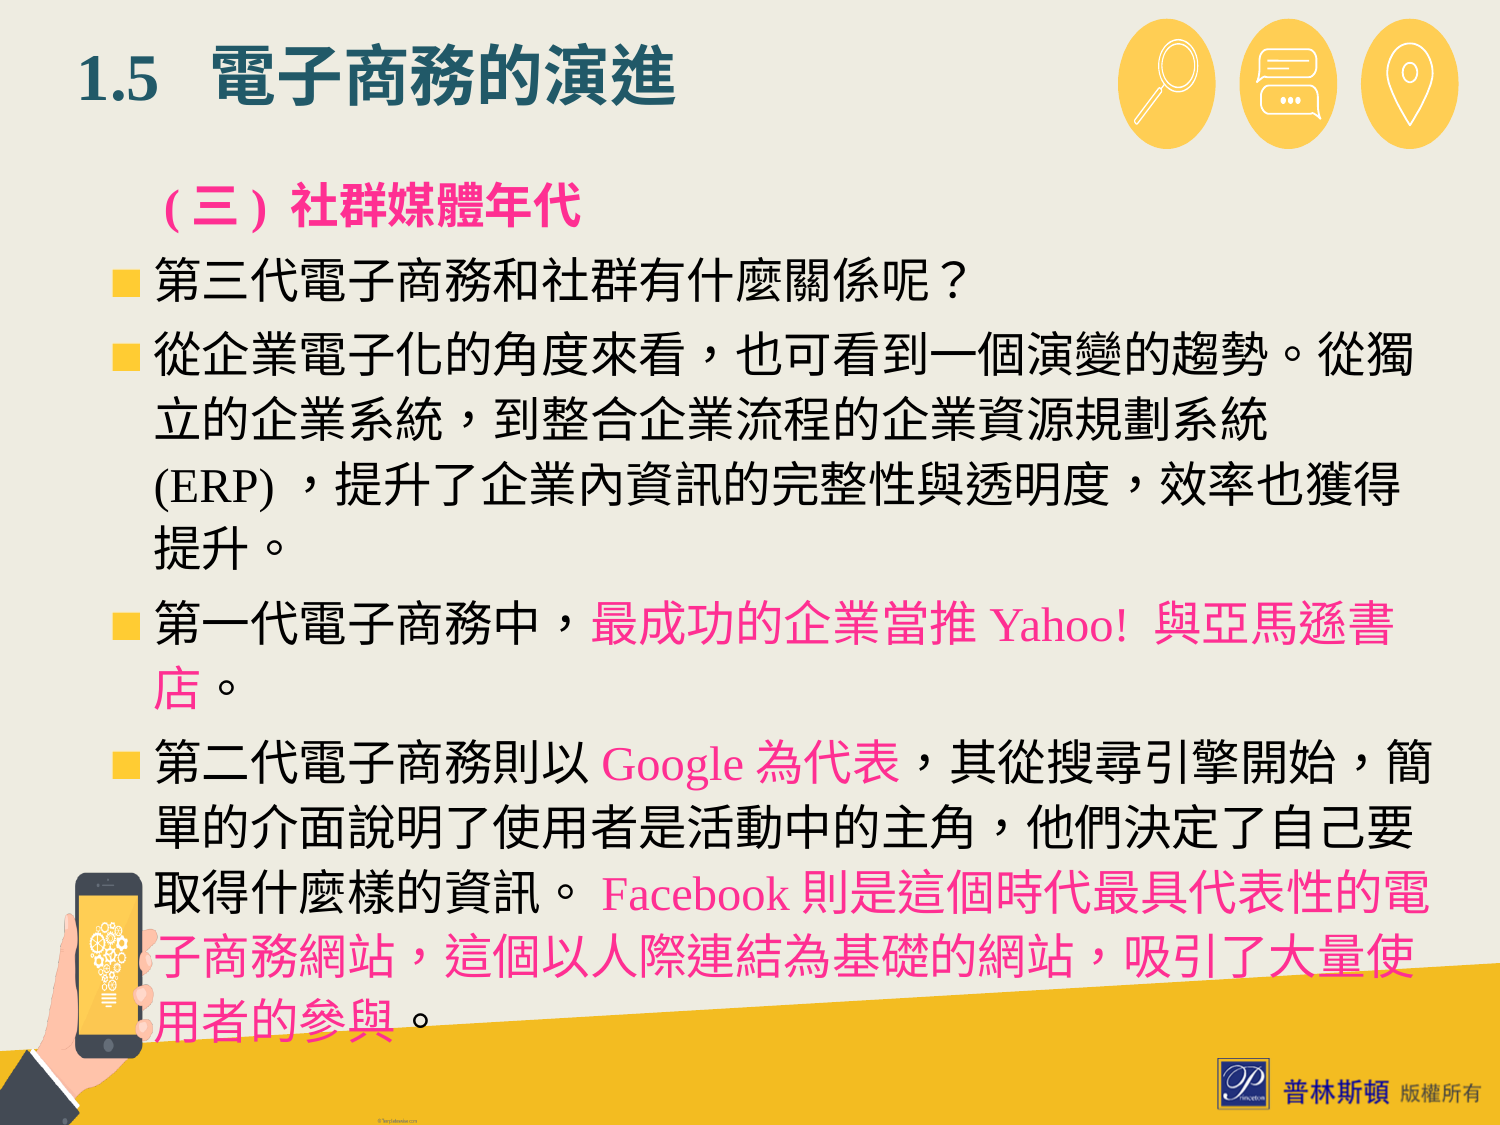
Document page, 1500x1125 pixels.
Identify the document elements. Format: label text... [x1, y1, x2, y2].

picture [104, 743, 140, 779]
picture [104, 604, 140, 640]
list (三) 社群媒體年代 第三代電子商務和社群有什麼關係呢？ 從企業電子化的角度來看，也可看到一個演變的趨勢。從獨立的企業系統，到整合企業流程的企業資源規劃系統 (ERP)，提升了企業內資訊的完整性與透明度，效率也獲得提升。 第一代電子商務中，最成功的企業當推Yahoo! 與亞馬遜書店。 第二代電子商務則以Google為代表，其從搜尋引擎開始，簡單的介面說明了使用者是活動中的主角，他們決定了自己要取得什麼樣的資訊。Facebook則是這個時代最具代表性的電子商務網站，這個以人際連結為基礎的網站，吸引了大量使用者的參與。 [76, 160, 1459, 1059]
picture [0, 810, 420, 1125]
title 1.5 電子商務的演進 [76, 19, 1459, 114]
picture [1217, 1058, 1500, 1125]
picture [104, 335, 140, 371]
picture [104, 261, 140, 297]
